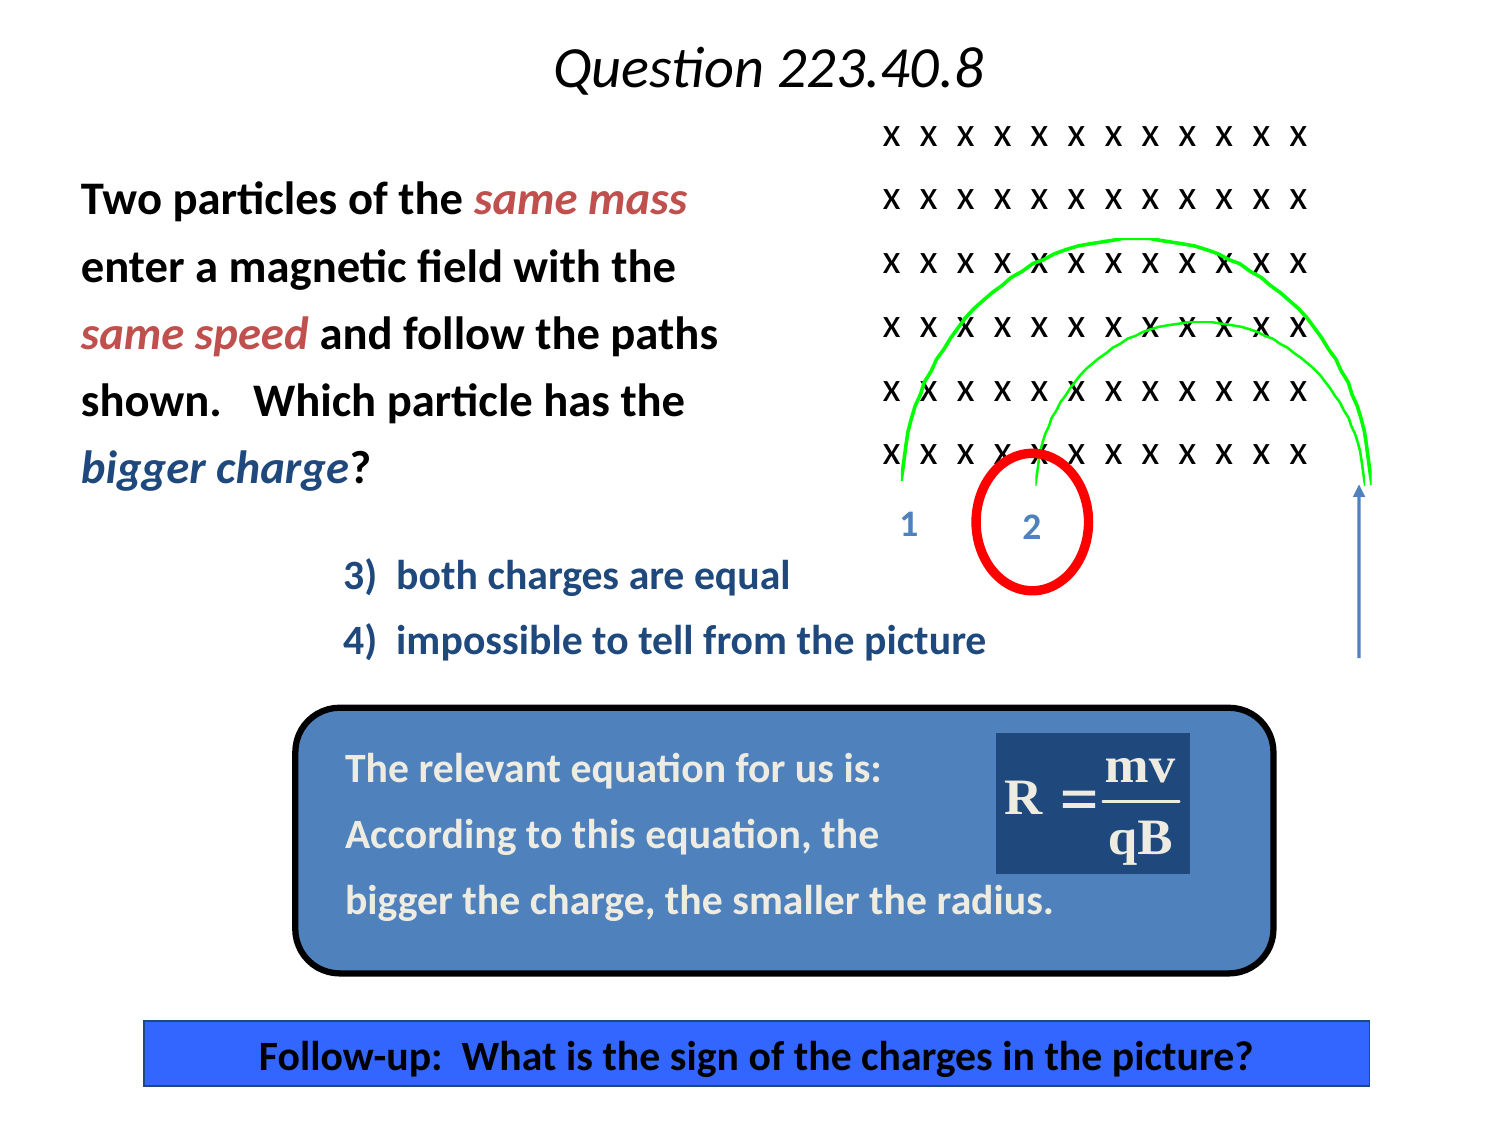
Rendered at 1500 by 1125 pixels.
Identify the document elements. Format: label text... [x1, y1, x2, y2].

text_box [295, 707, 1274, 974]
title Question 223.40.8 [108, 0, 1429, 138]
list Two particles of the same mass enter a magnetic field with the same speed and follow the paths shown. Which particle has the bigger charge? [0, 149, 751, 511]
text_box Follow-up: What is the sign of the charges in the picture? [143, 1021, 1370, 1086]
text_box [865, 103, 1403, 659]
text_box 3) both charges are equal 4) impossible to tell from the picture [328, 525, 1003, 671]
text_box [995, 733, 1191, 875]
text_box The relevant equation for us is: According to this equation, the bigger the charge, the smaller the radius. [329, 739, 1269, 932]
